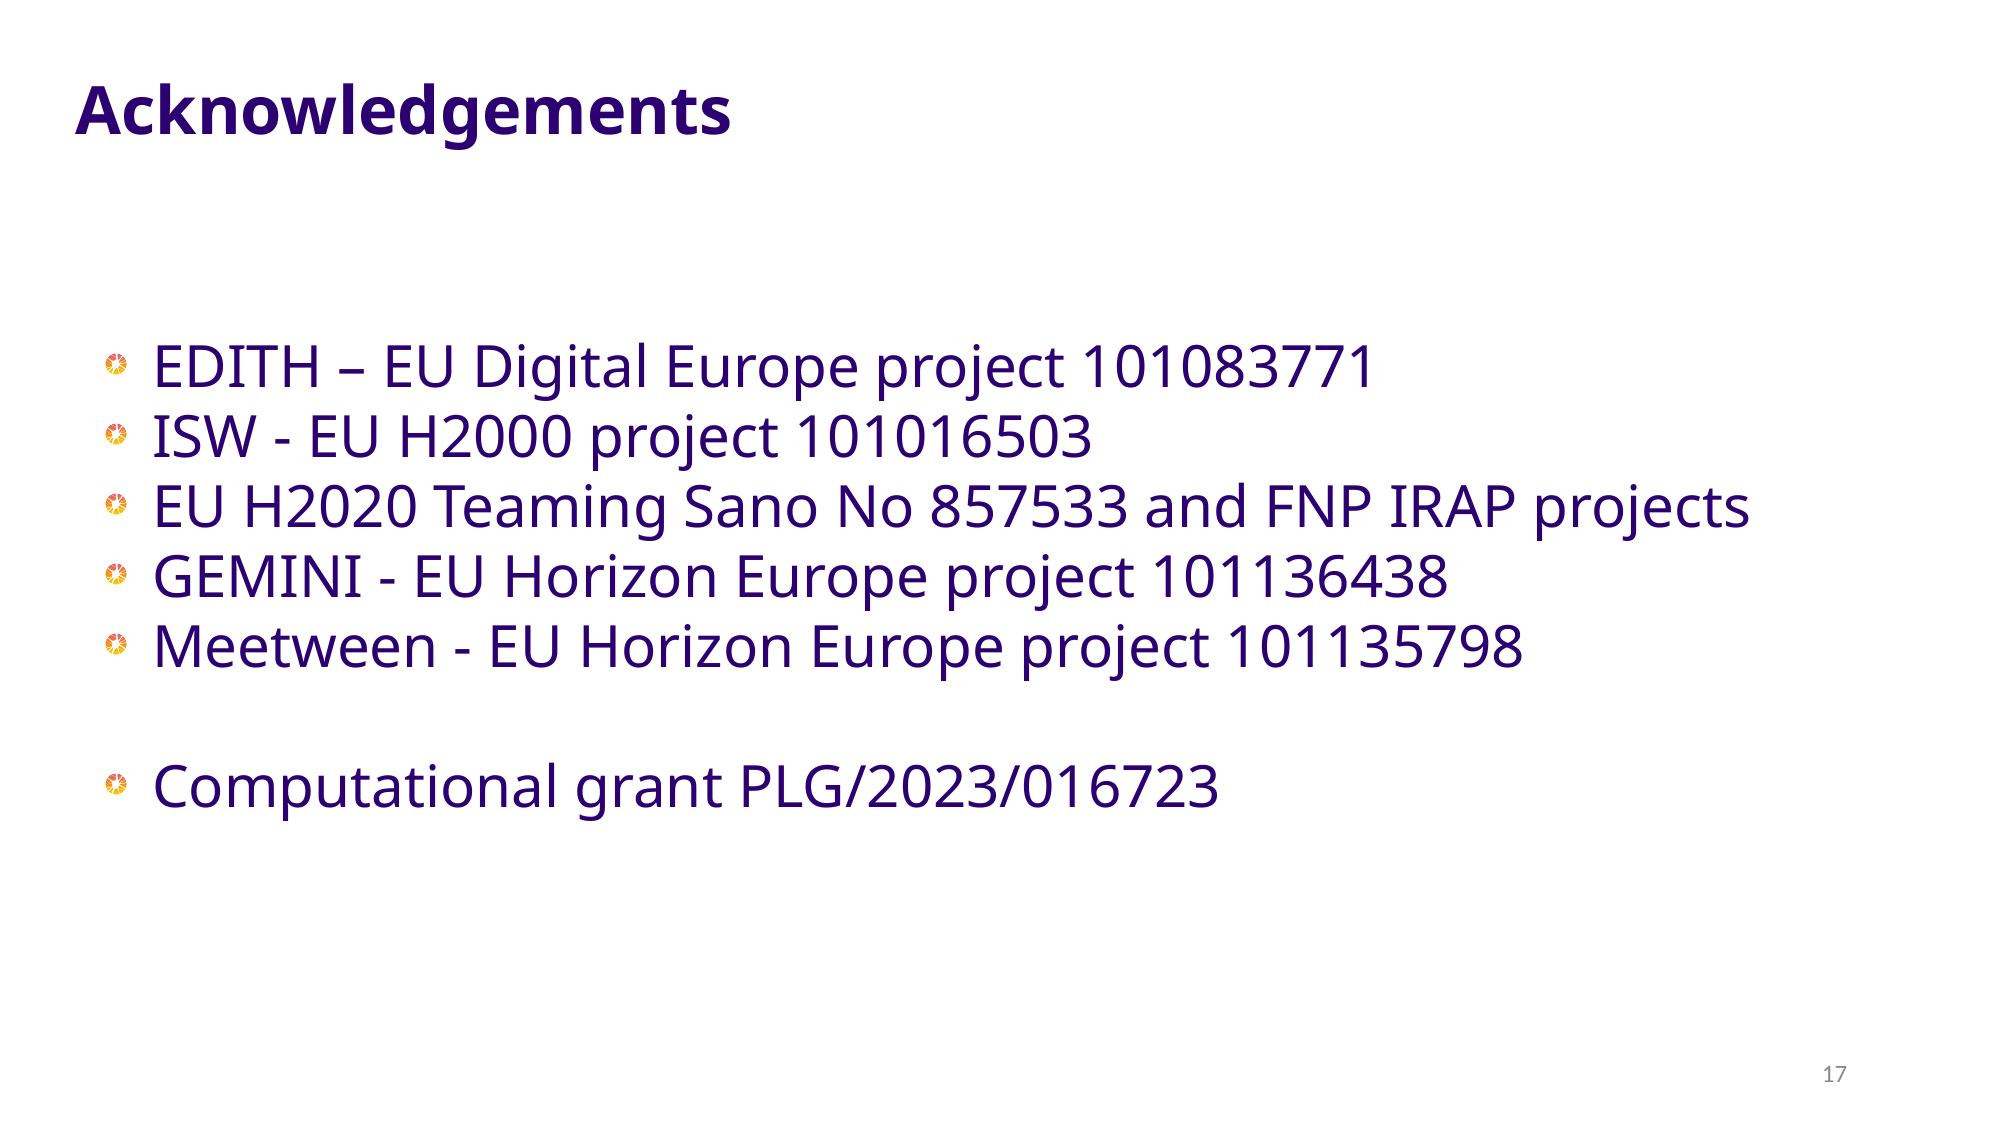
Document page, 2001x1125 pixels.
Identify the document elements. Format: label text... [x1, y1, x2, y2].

picture [95, 483, 137, 525]
slide_number 17 [1412, 1042, 1863, 1103]
text_box Acknowledgements [60, 60, 1475, 156]
text_box EDITH – EU Digital Europe project 101083771 ISW - EU H2000 project 101016503 EU H2020 Teaming Sano No 857533 and FNP IRAP projects GEMINI - EU Horizon Europe project 101136438 Meetween - EU Horizon Europe project 101135798 Computational grant PLG/2023/016723 [81, 242, 1877, 827]
picture [95, 413, 137, 455]
picture [95, 343, 137, 385]
picture [95, 553, 137, 595]
picture [95, 763, 137, 805]
picture [95, 623, 137, 665]
